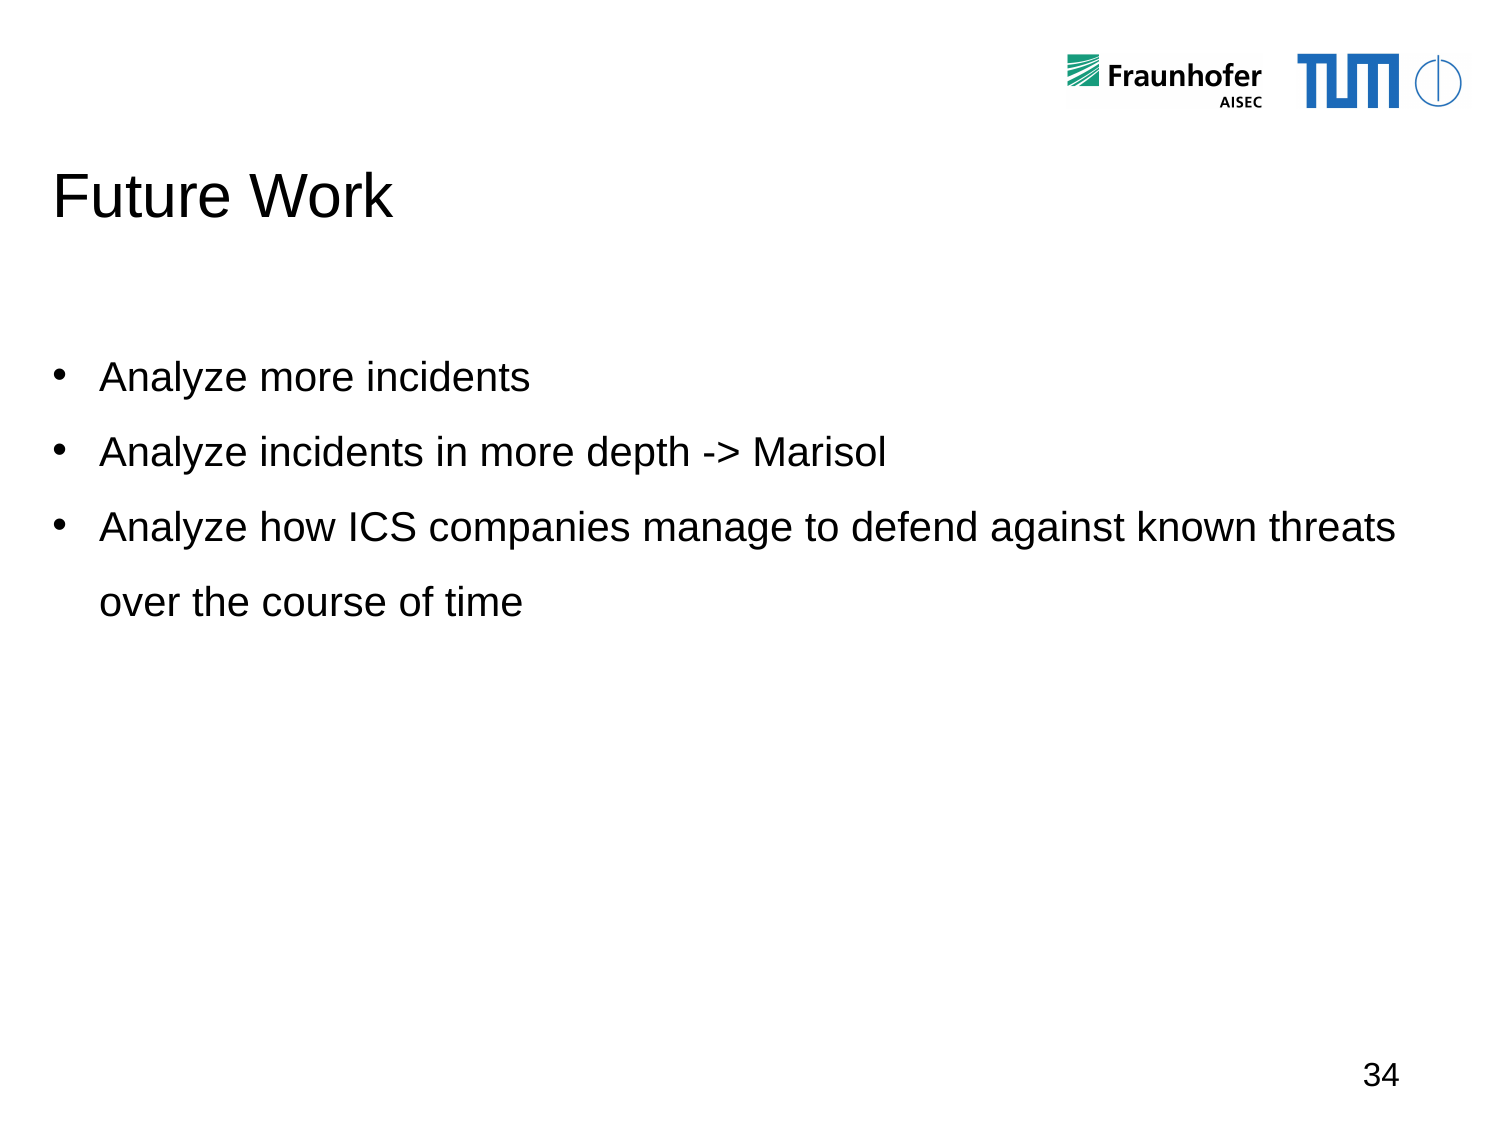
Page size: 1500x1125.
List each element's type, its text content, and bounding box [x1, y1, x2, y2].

picture [1296, 53, 1472, 109]
title Future Work [52, 162, 1449, 231]
text_box 34 [1362, 1047, 1500, 1094]
list Analyze more incidents Analyze incidents in more depth -> Marisol Analyze how ICS companies manage to defend against known threats over the course of time [52, 324, 1449, 963]
picture [1066, 53, 1263, 109]
